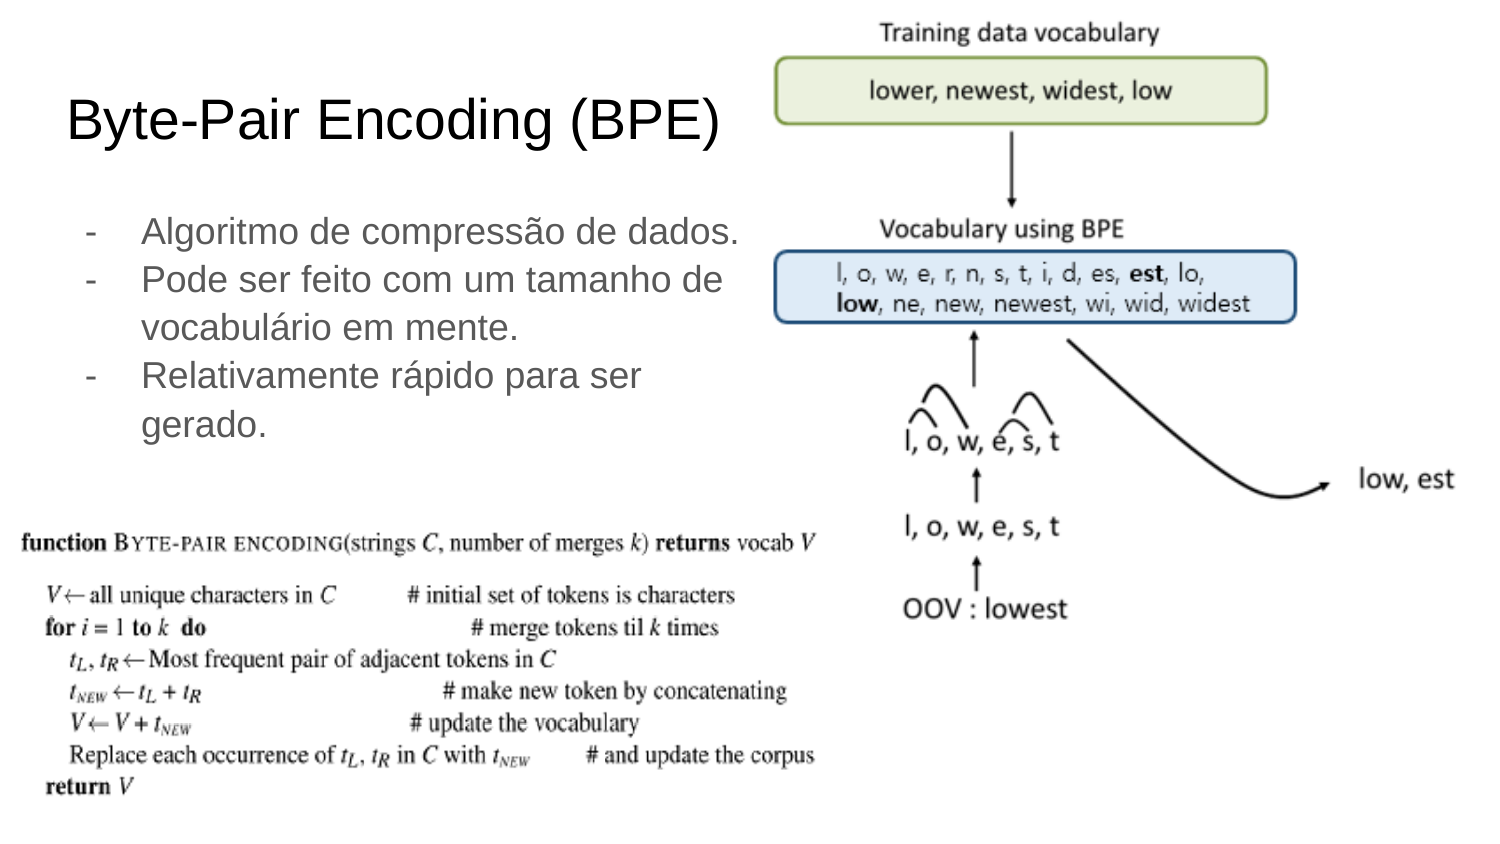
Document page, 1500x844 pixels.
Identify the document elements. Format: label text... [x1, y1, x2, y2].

title Byte-Pair Encoding (BPE) [51, 72, 759, 167]
picture [0, 0, 1492, 832]
list Algoritmo de compressão de dados. Pode ser feito com um tamanho de vocabulário em mente. Relativamente rápido para ser gerado. [51, 189, 759, 508]
